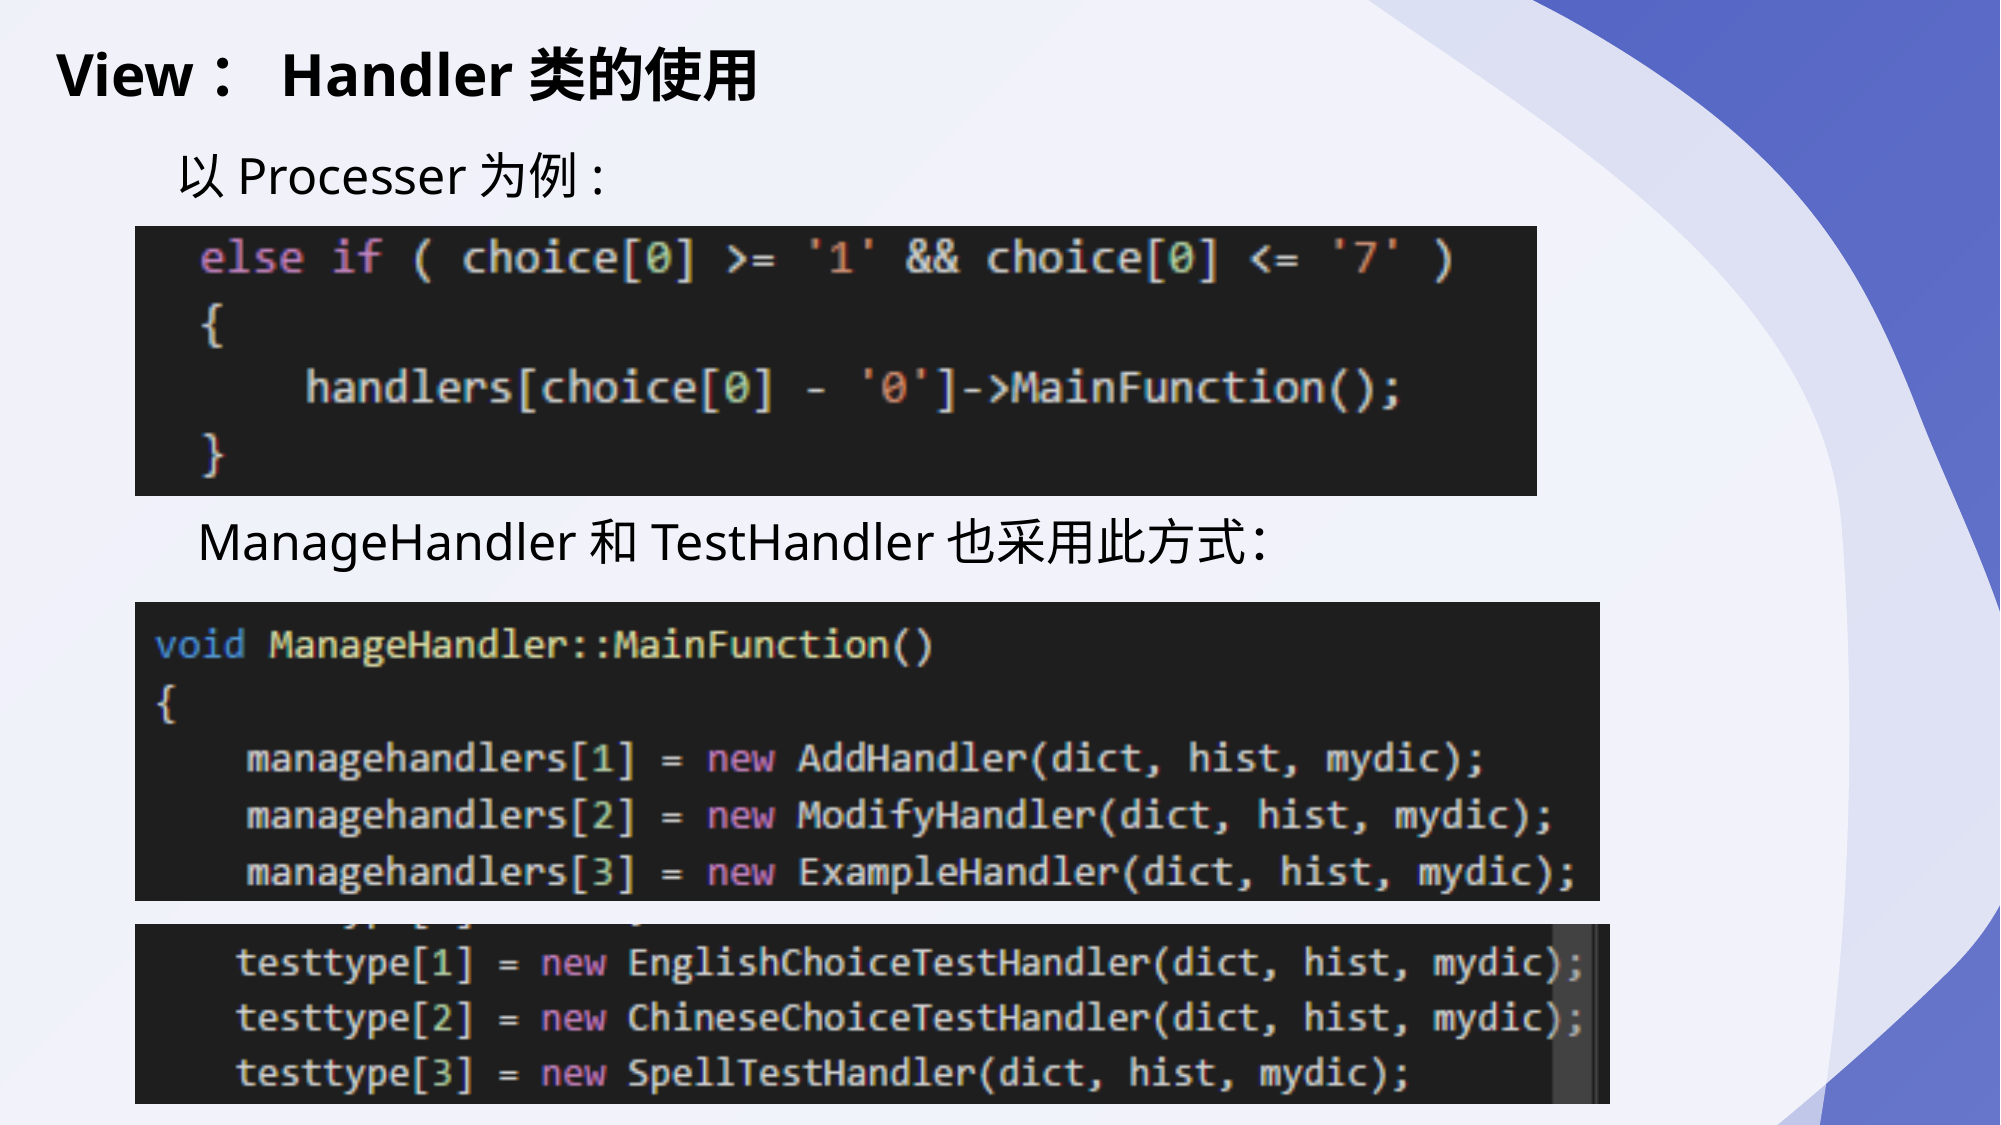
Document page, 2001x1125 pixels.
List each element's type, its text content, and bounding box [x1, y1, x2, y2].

picture [135, 924, 1610, 1104]
text_box View：Handler类的使用 [41, 30, 904, 116]
picture [135, 602, 1600, 901]
text_box ManageHandler和TestHandler也采用此方式： [182, 503, 1672, 578]
text_box 以Processer为例: [160, 137, 1385, 212]
picture [135, 226, 1537, 496]
